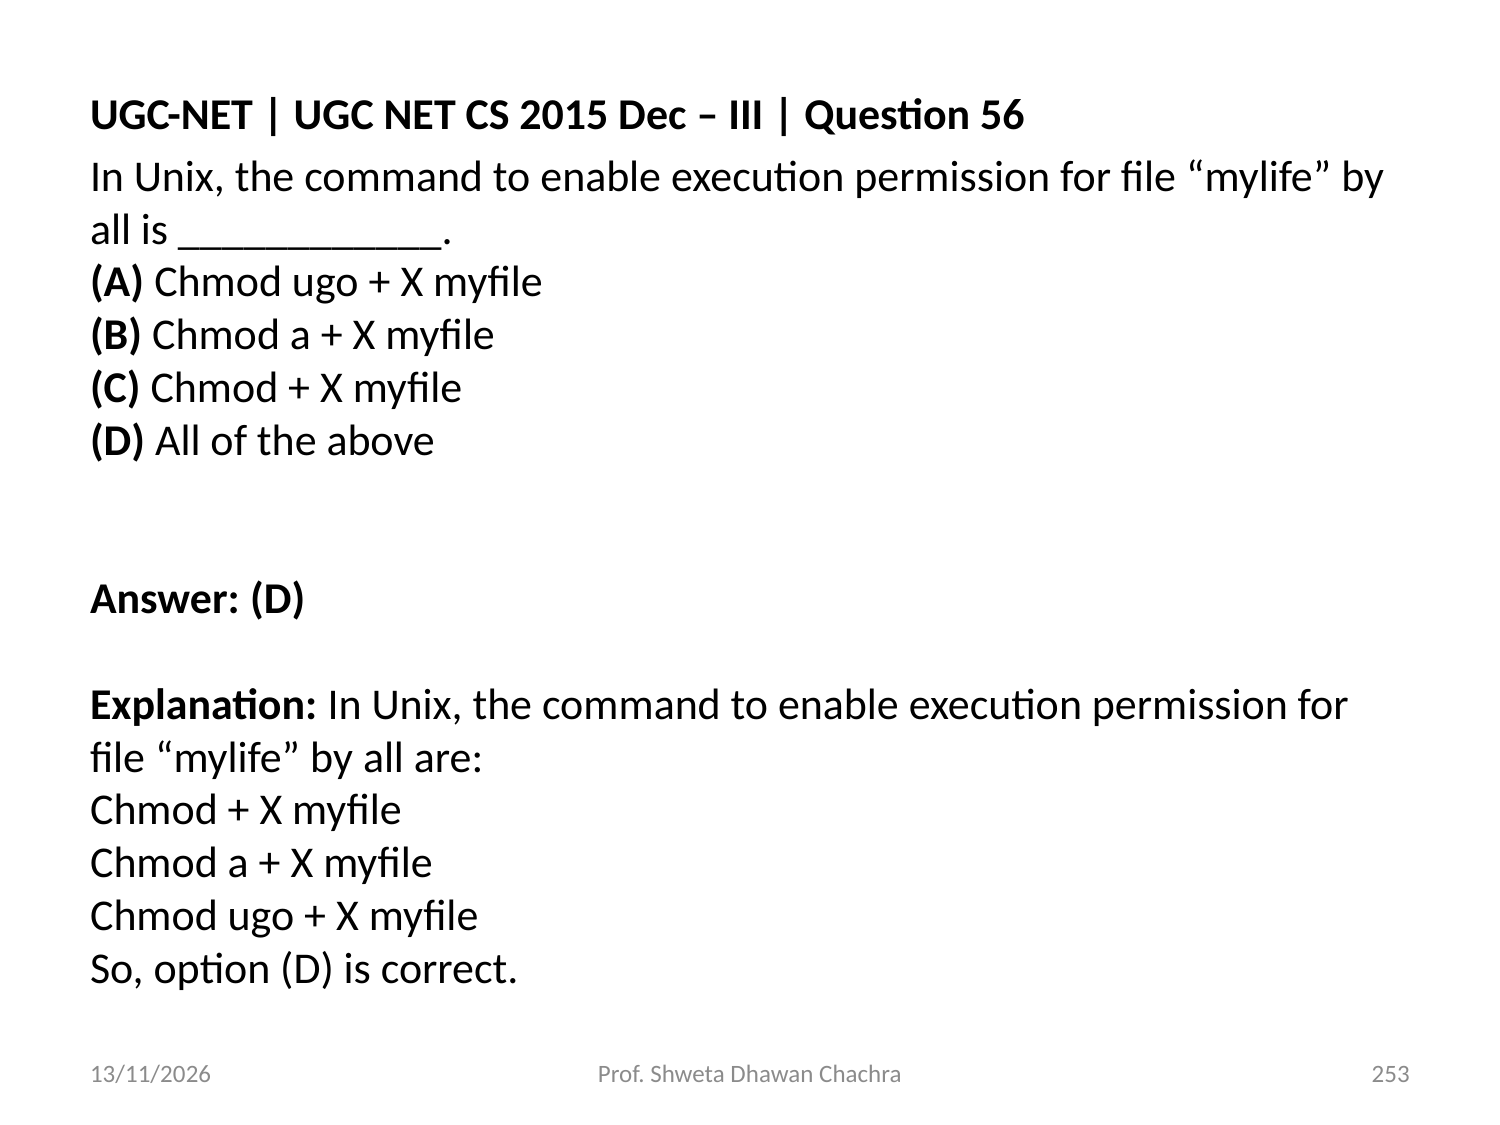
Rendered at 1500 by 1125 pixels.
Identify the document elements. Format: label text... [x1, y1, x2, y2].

list UGC-NET | UGC NET CS 2015 Dec – III | Question 56 In Unix, the command to enable execution permission for file “mylife” by all is ____________. (A) Chmod ugo + X myfile (B) Chmod a + X myfile (C) Chmod + X myfile (D) All of the above Answer: (D) Explanation: In Unix, the command to enable execution permission for file “mylife” by all are: Chmod + X myfile Chmod a + X myfile Chmod ugo + X myfile So, option (D) is correct. [75, 78, 1425, 1005]
slide_number 253 [1074, 1042, 1425, 1103]
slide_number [75, 1042, 425, 1103]
footer Prof. Shweta Dhawan Chachra [512, 1042, 988, 1103]
